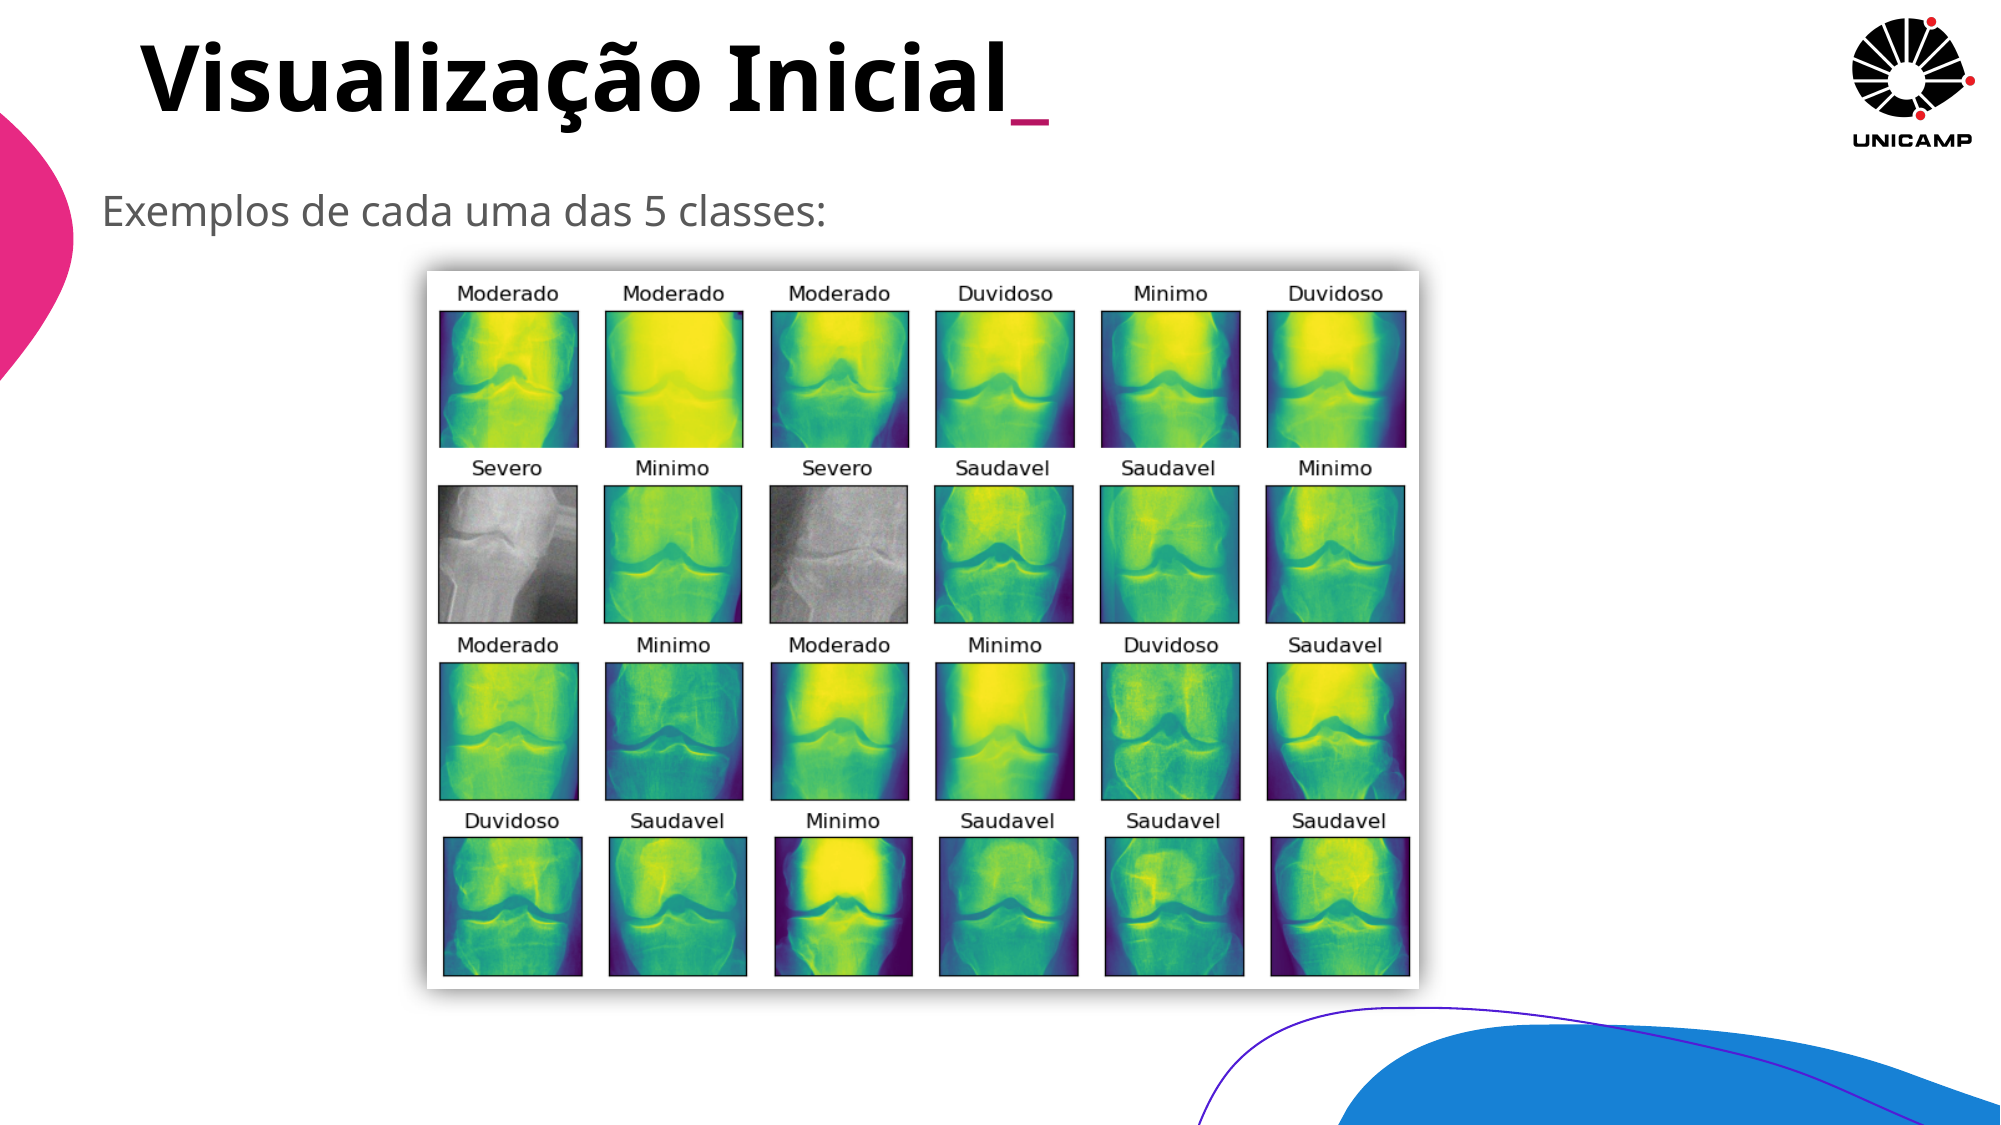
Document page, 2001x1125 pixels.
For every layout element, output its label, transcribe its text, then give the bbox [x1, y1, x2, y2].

picture [427, 271, 1419, 989]
list Exemplos de cada uma das 5 classes: [86, 164, 908, 272]
text_box Visualização Inicial_ [125, 0, 1875, 165]
picture [1852, 17, 1975, 147]
